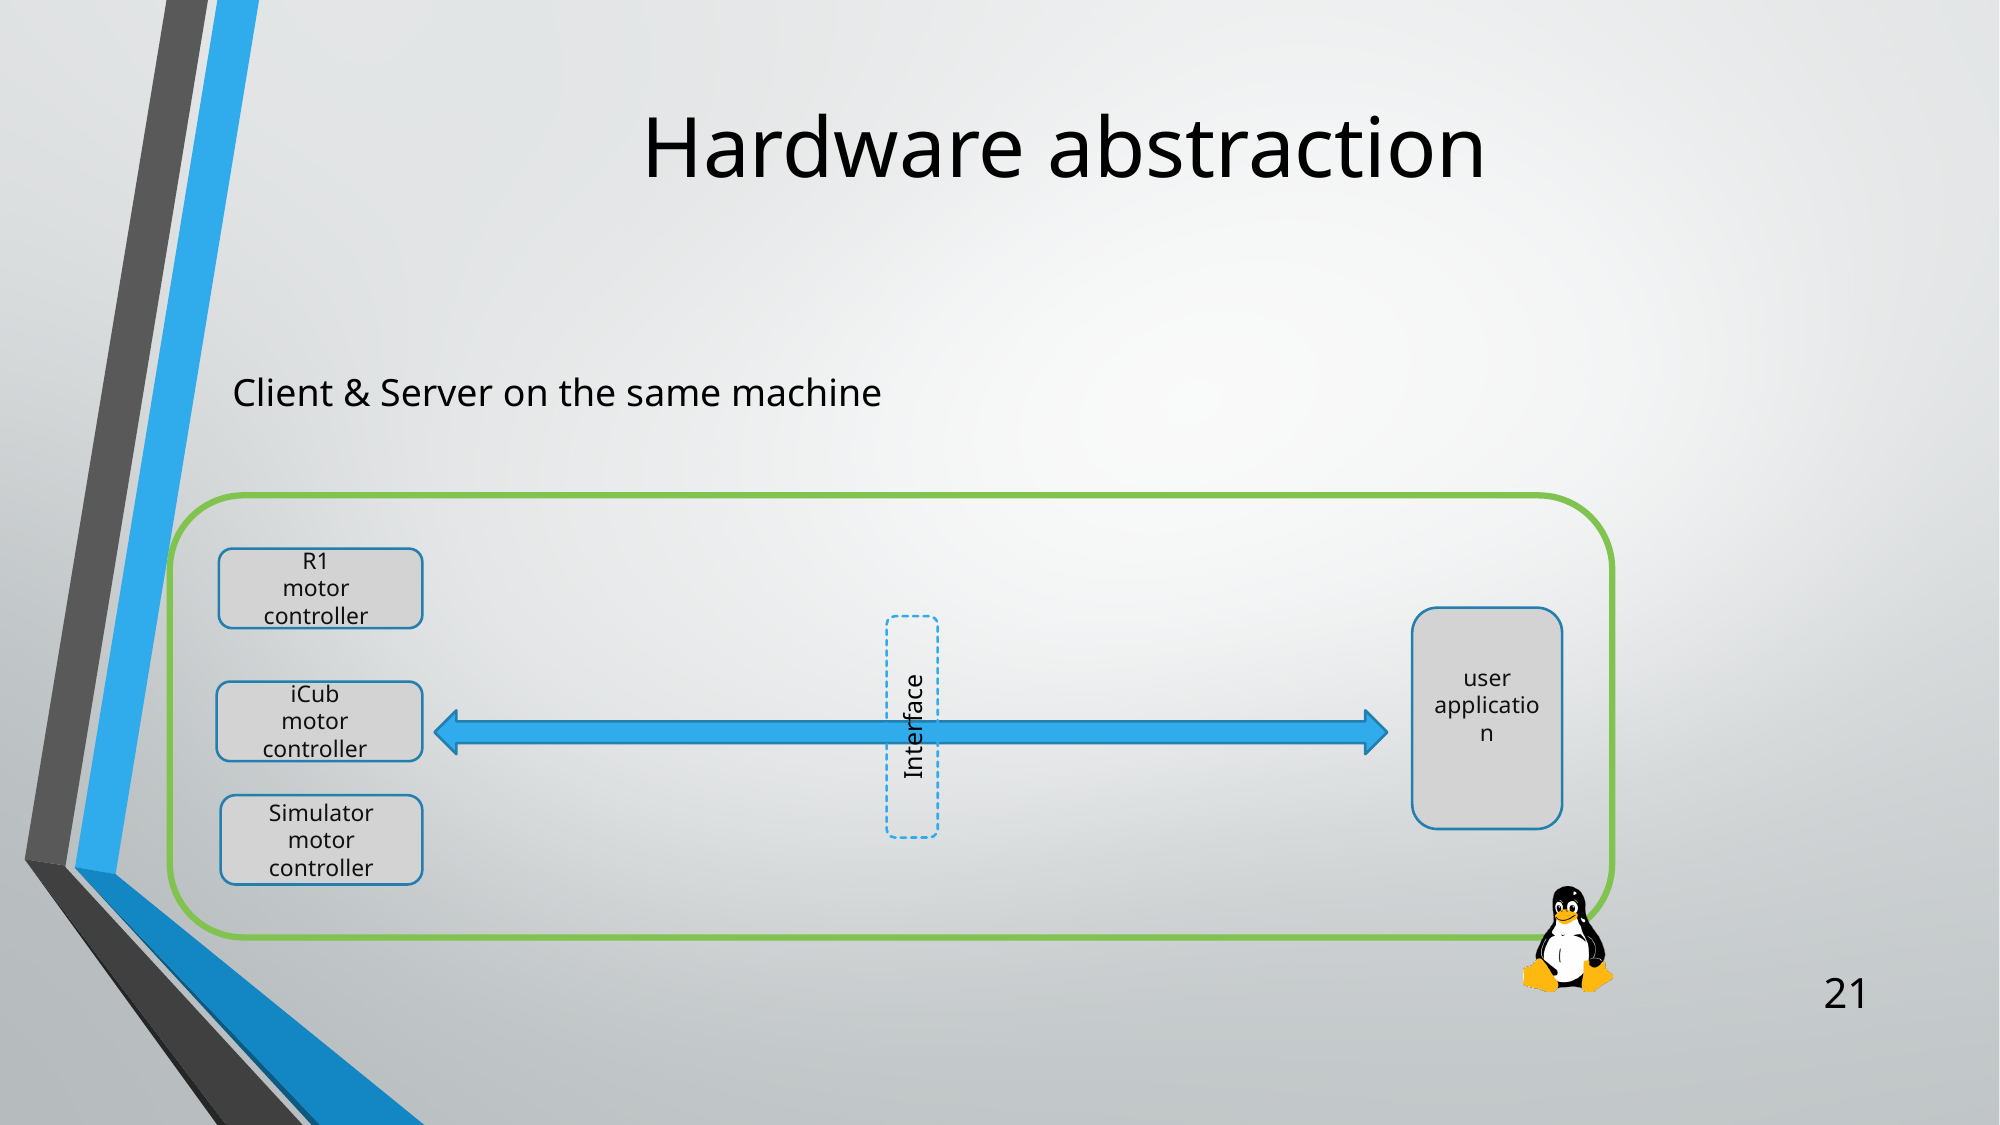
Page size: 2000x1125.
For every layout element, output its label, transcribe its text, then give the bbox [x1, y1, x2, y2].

picture [1523, 886, 1613, 992]
list Client & Server on the same machine [209, 299, 1685, 484]
title Hardware abstraction [243, 0, 1887, 289]
slide_number 21 [1796, 965, 1887, 1025]
text_box [168, 493, 1614, 939]
